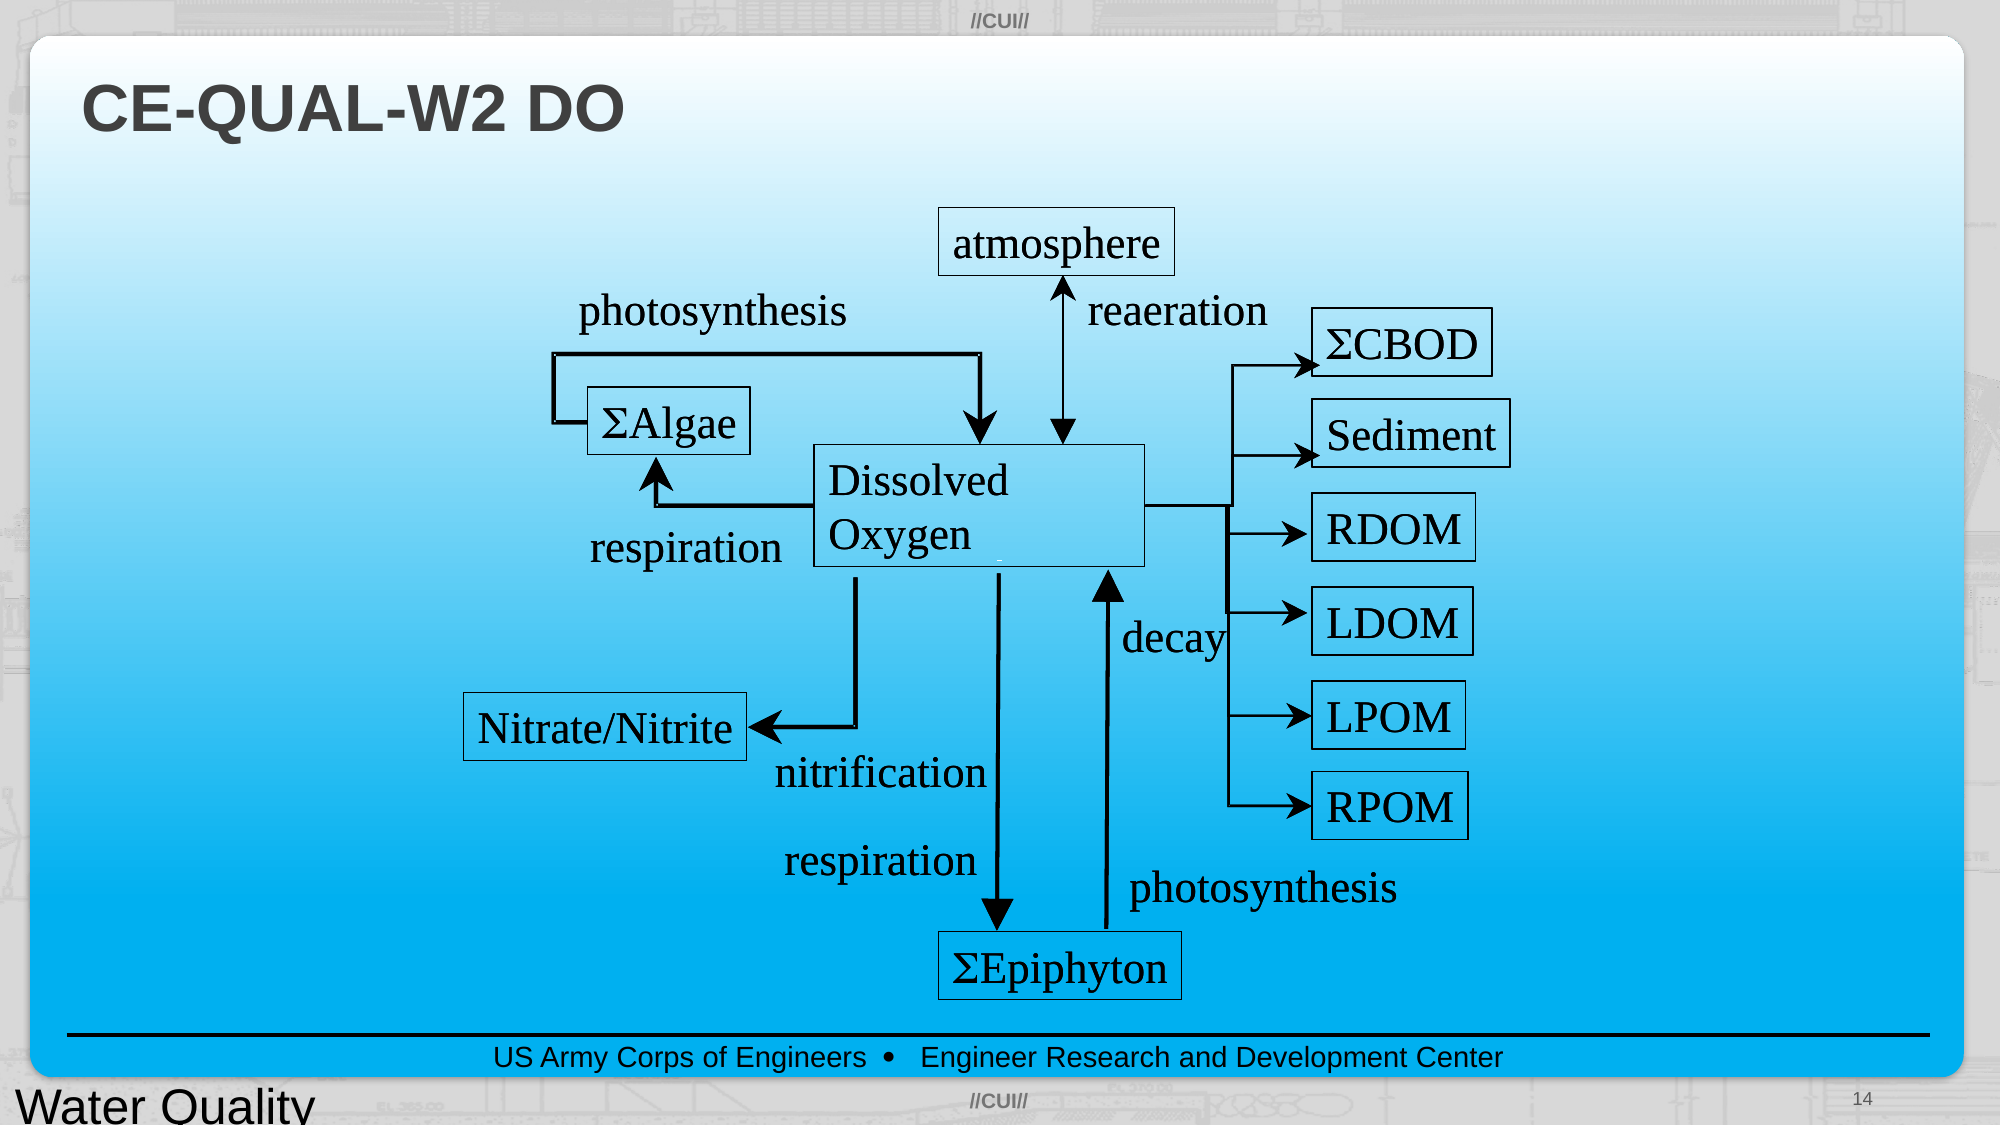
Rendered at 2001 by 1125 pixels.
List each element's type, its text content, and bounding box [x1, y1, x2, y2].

picture [956, 954, 968, 967]
picture [1145, 883, 1149, 899]
picture [1235, 885, 1247, 899]
picture [1287, 882, 1291, 901]
slide_number 14 [1833, 1075, 2000, 1125]
picture [1322, 882, 1326, 901]
picture [802, 857, 806, 873]
title CE-QUAL-W2 DO [66, 44, 1901, 178]
picture [1254, 882, 1262, 900]
picture [1058, 964, 1062, 980]
picture [1353, 885, 1365, 898]
picture [1333, 886, 1337, 900]
footer Water Quality [0, 1066, 692, 1125]
picture [969, 855, 973, 874]
picture [1166, 882, 1170, 901]
picture [1383, 885, 1395, 898]
picture [822, 857, 834, 871]
picture [461, 206, 1513, 928]
picture [1091, 963, 1100, 981]
picture [1023, 964, 1027, 980]
